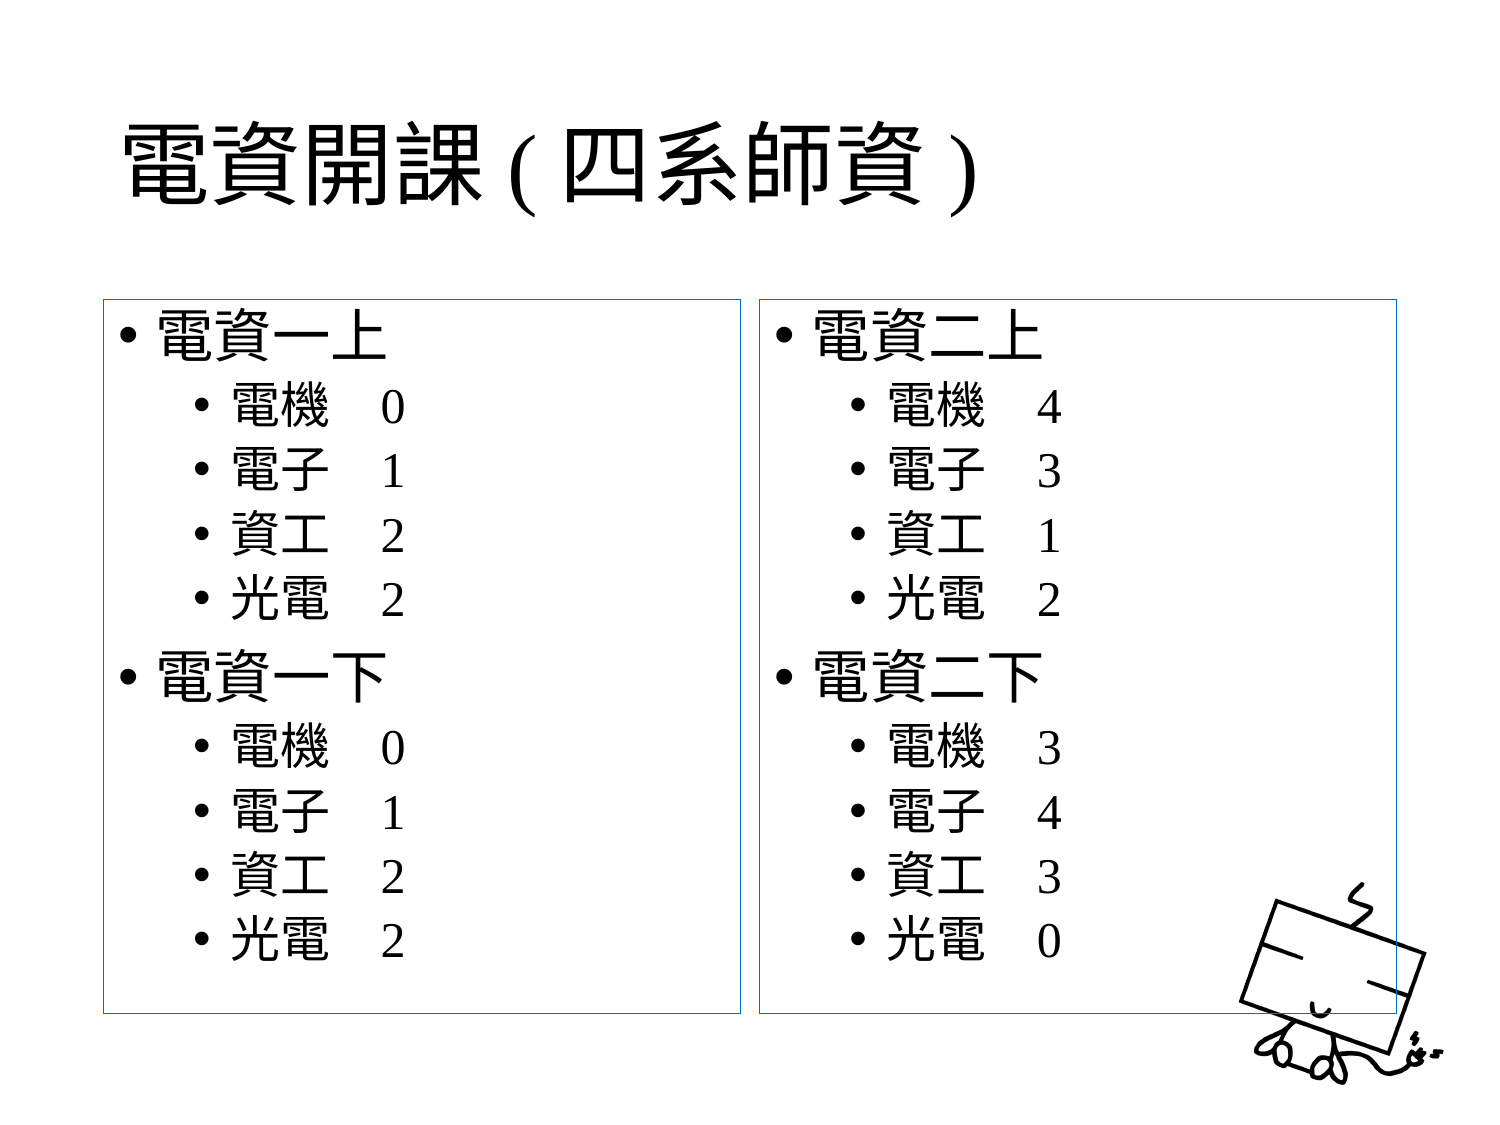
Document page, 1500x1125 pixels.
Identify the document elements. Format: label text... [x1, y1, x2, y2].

list 電資二上 電機 4 電子 3 資工 1 光電 2 電資二下 電機 3 電子 4 資工 3 光電 0 [759, 299, 1397, 1014]
picture [1223, 895, 1487, 1116]
title 電資開課(四系師資) [103, 59, 1397, 278]
list 電資一上 電機 0 電子 1 資工 2 光電 2 電資一下 電機 0 電子 1 資工 2 光電 2 [103, 299, 741, 1014]
